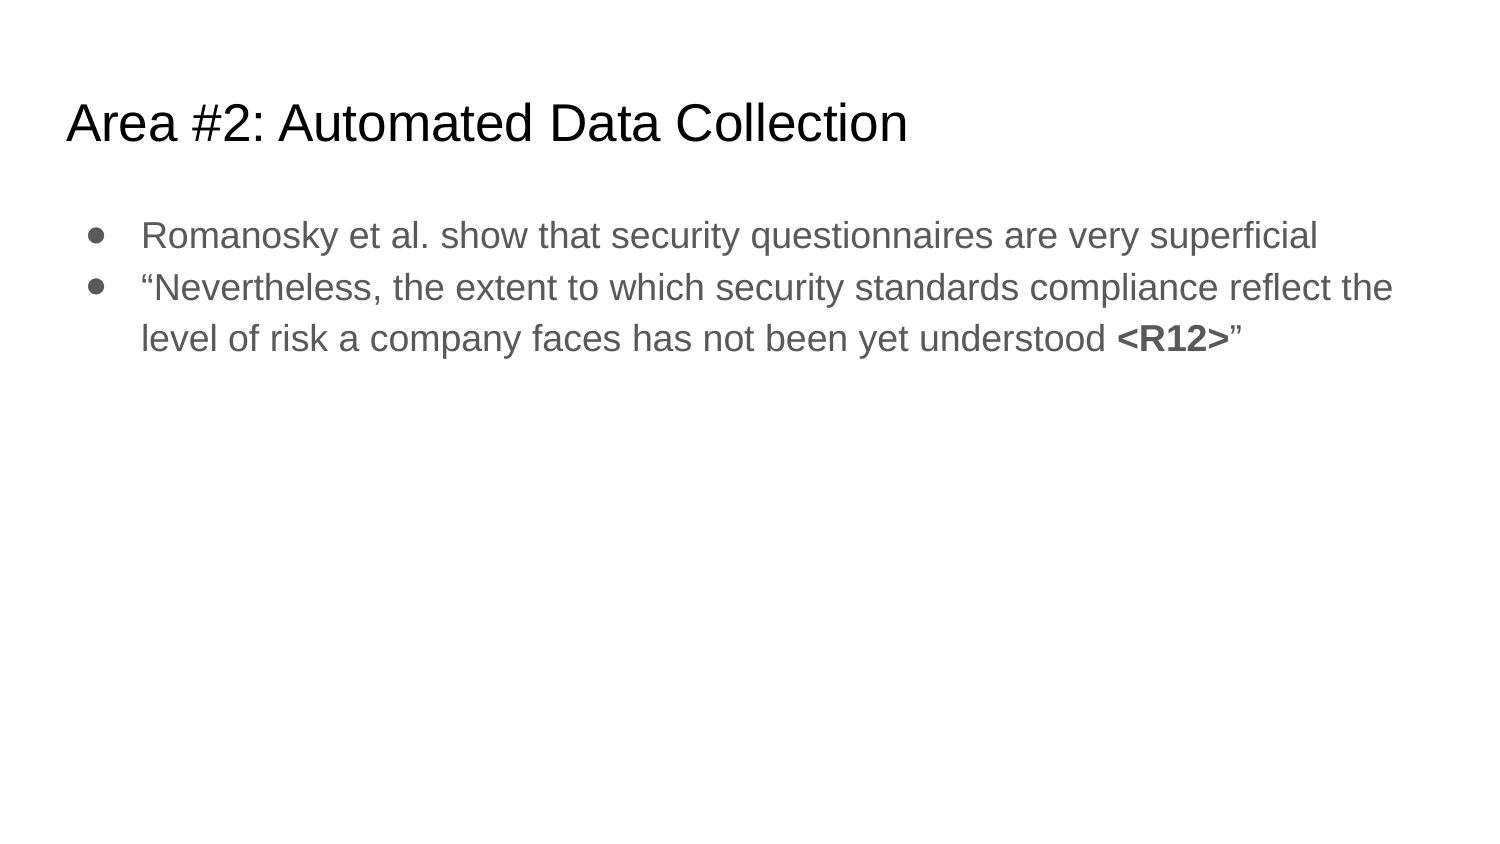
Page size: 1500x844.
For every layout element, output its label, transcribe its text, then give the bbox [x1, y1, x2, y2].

title Area #2: Automated Data Collection [51, 72, 1449, 167]
list Romanosky et al. show that security questionnaires are very superficial “Nevertheless, the extent to which security standards compliance reflect the level of risk a company faces has not been yet understood <R12>” [51, 189, 1449, 750]
